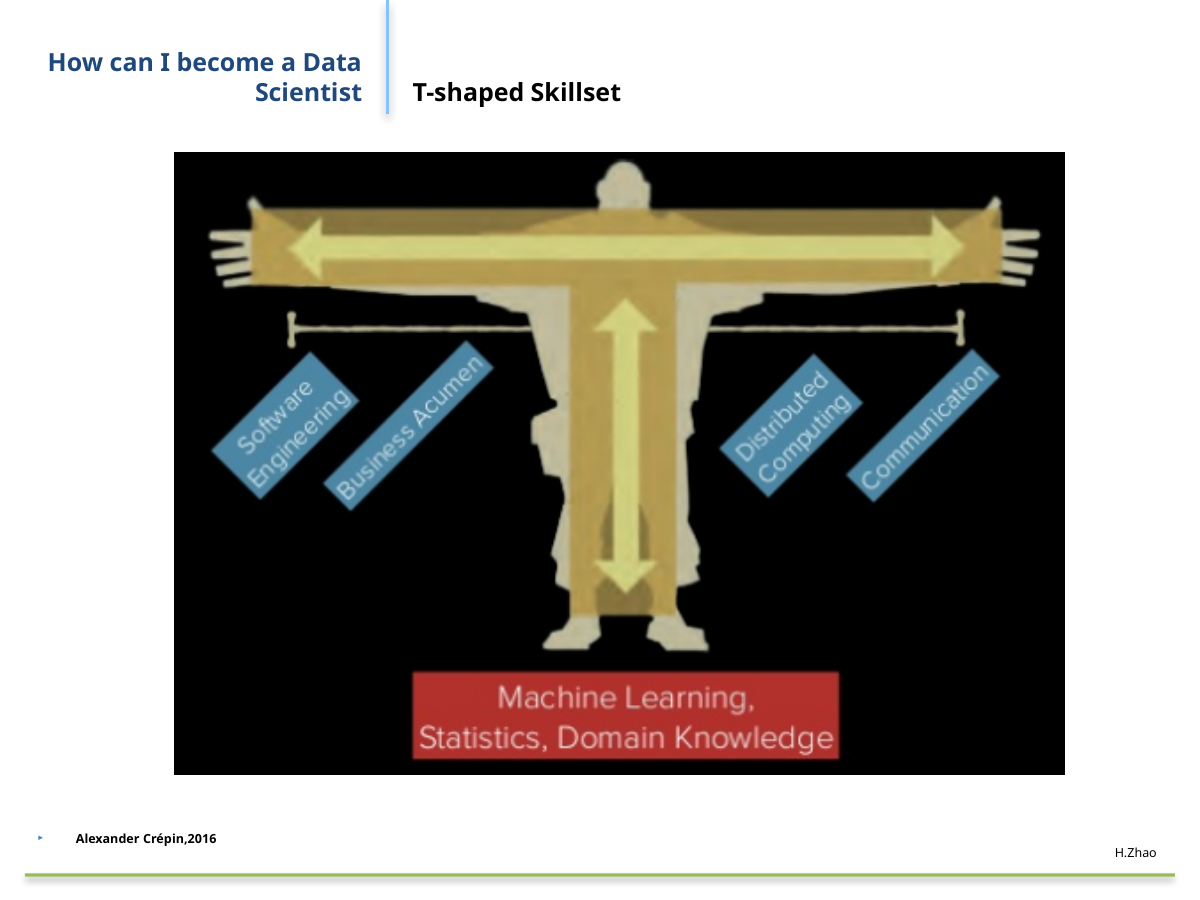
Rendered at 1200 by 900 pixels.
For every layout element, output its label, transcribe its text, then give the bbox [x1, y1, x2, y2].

picture [174, 152, 1065, 776]
list T-shaped Skillset [399, 12, 1175, 113]
title How can I become a Data Scientist [24, 12, 375, 113]
list Alexander Crépin,2016 [24, 825, 1175, 863]
